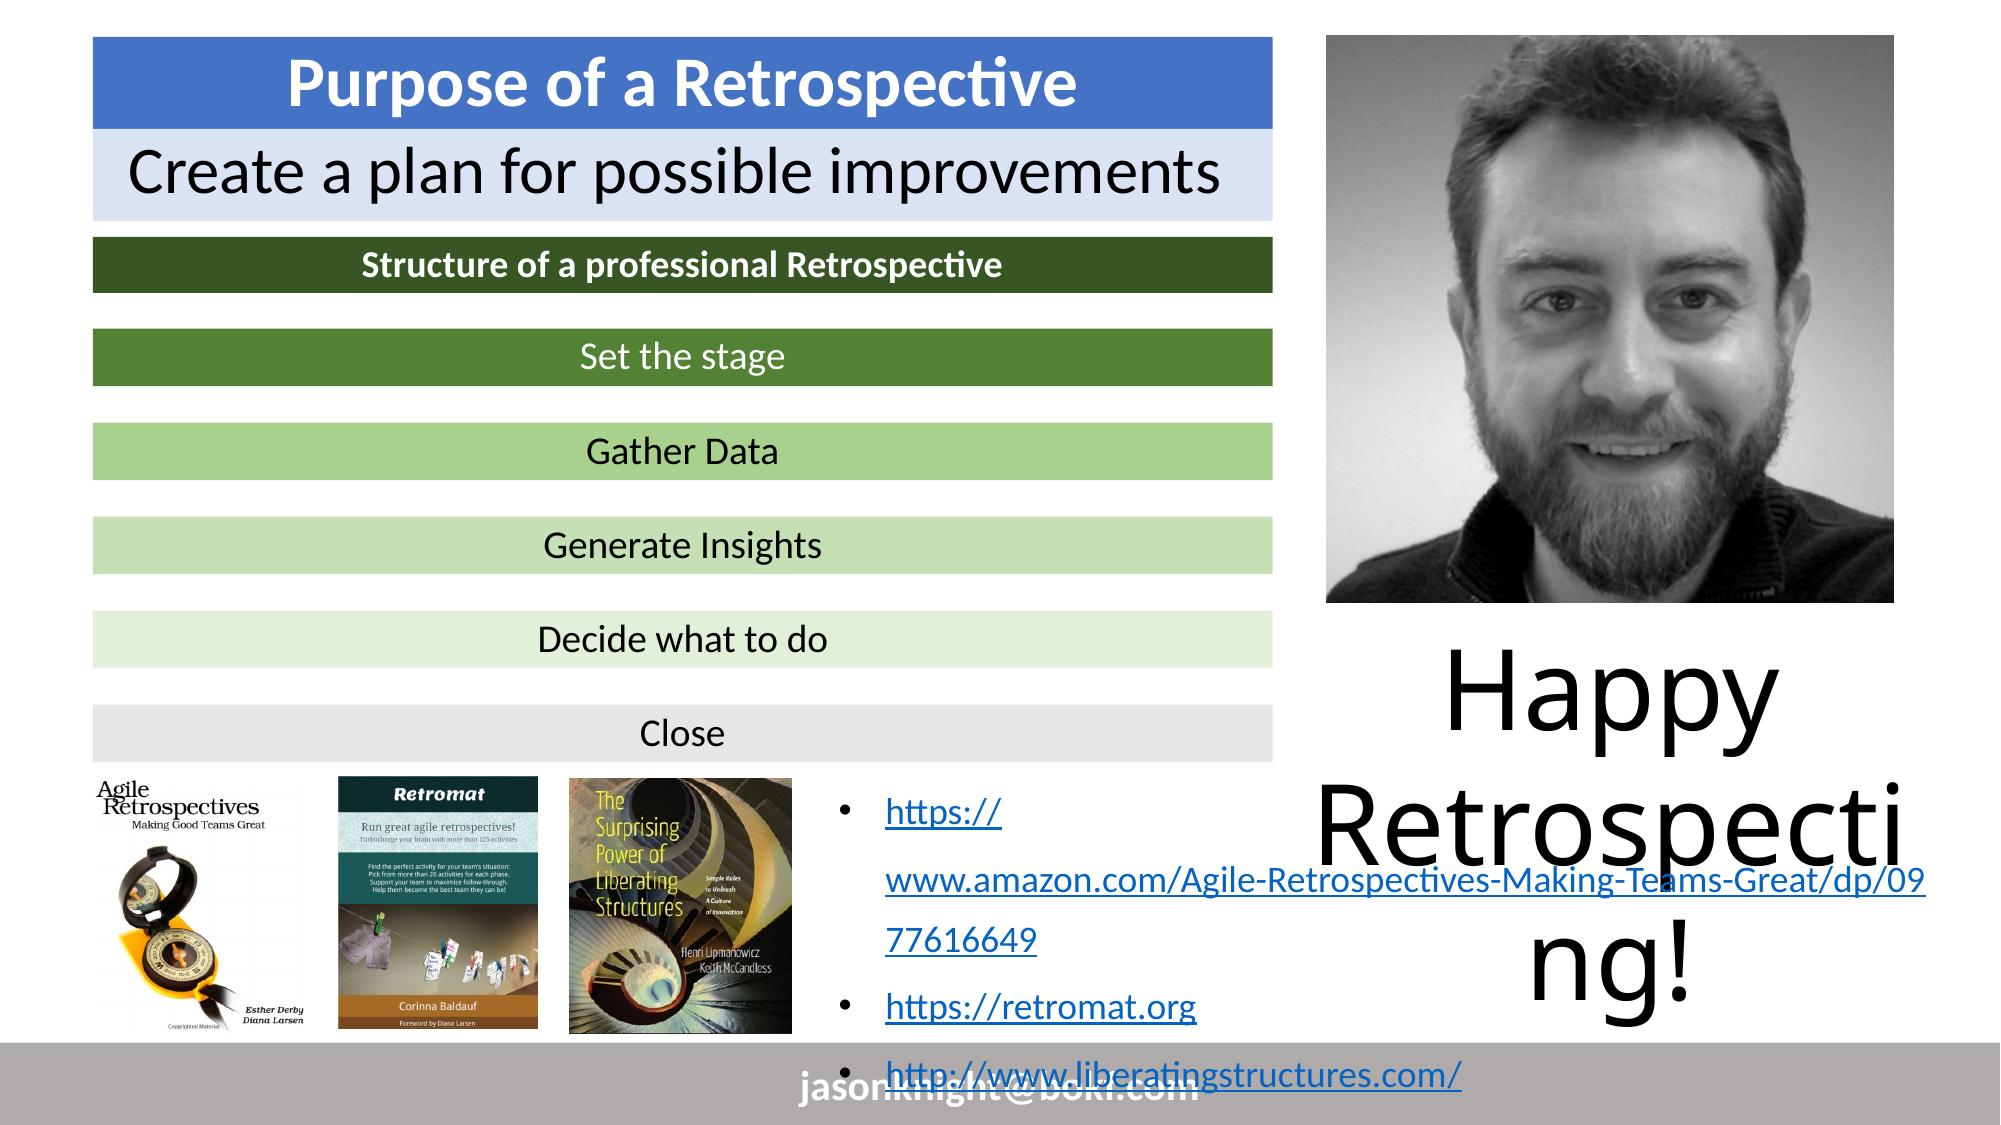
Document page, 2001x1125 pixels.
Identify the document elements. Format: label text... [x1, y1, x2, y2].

text_box Gather Data [92, 422, 1273, 481]
text_box Structure of a professional Retrospective [92, 236, 1273, 293]
text_box Close [92, 704, 1273, 763]
text_box Set the stage [92, 328, 1273, 387]
picture [569, 778, 792, 1034]
picture [92, 778, 307, 1033]
picture [338, 776, 538, 1029]
text_box Create a plan for possible improvements [92, 128, 1273, 221]
text_box jasonknight@bokf.com [0, 1042, 2000, 1125]
text_box https://www.amazon.com/Agile-Retrospectives-Making-Teams-Great/dp/0977616649 https://retromat.org http://www.liberatingstructures.com/ [823, 757, 1942, 1043]
text_box Decide what to do [92, 610, 1273, 669]
picture [1326, 35, 1894, 603]
text_box Happy Retrospecting! [1279, 610, 1942, 757]
text_box Generate Insights [92, 516, 1273, 575]
list Purpose of a Retrospective [92, 36, 1273, 128]
